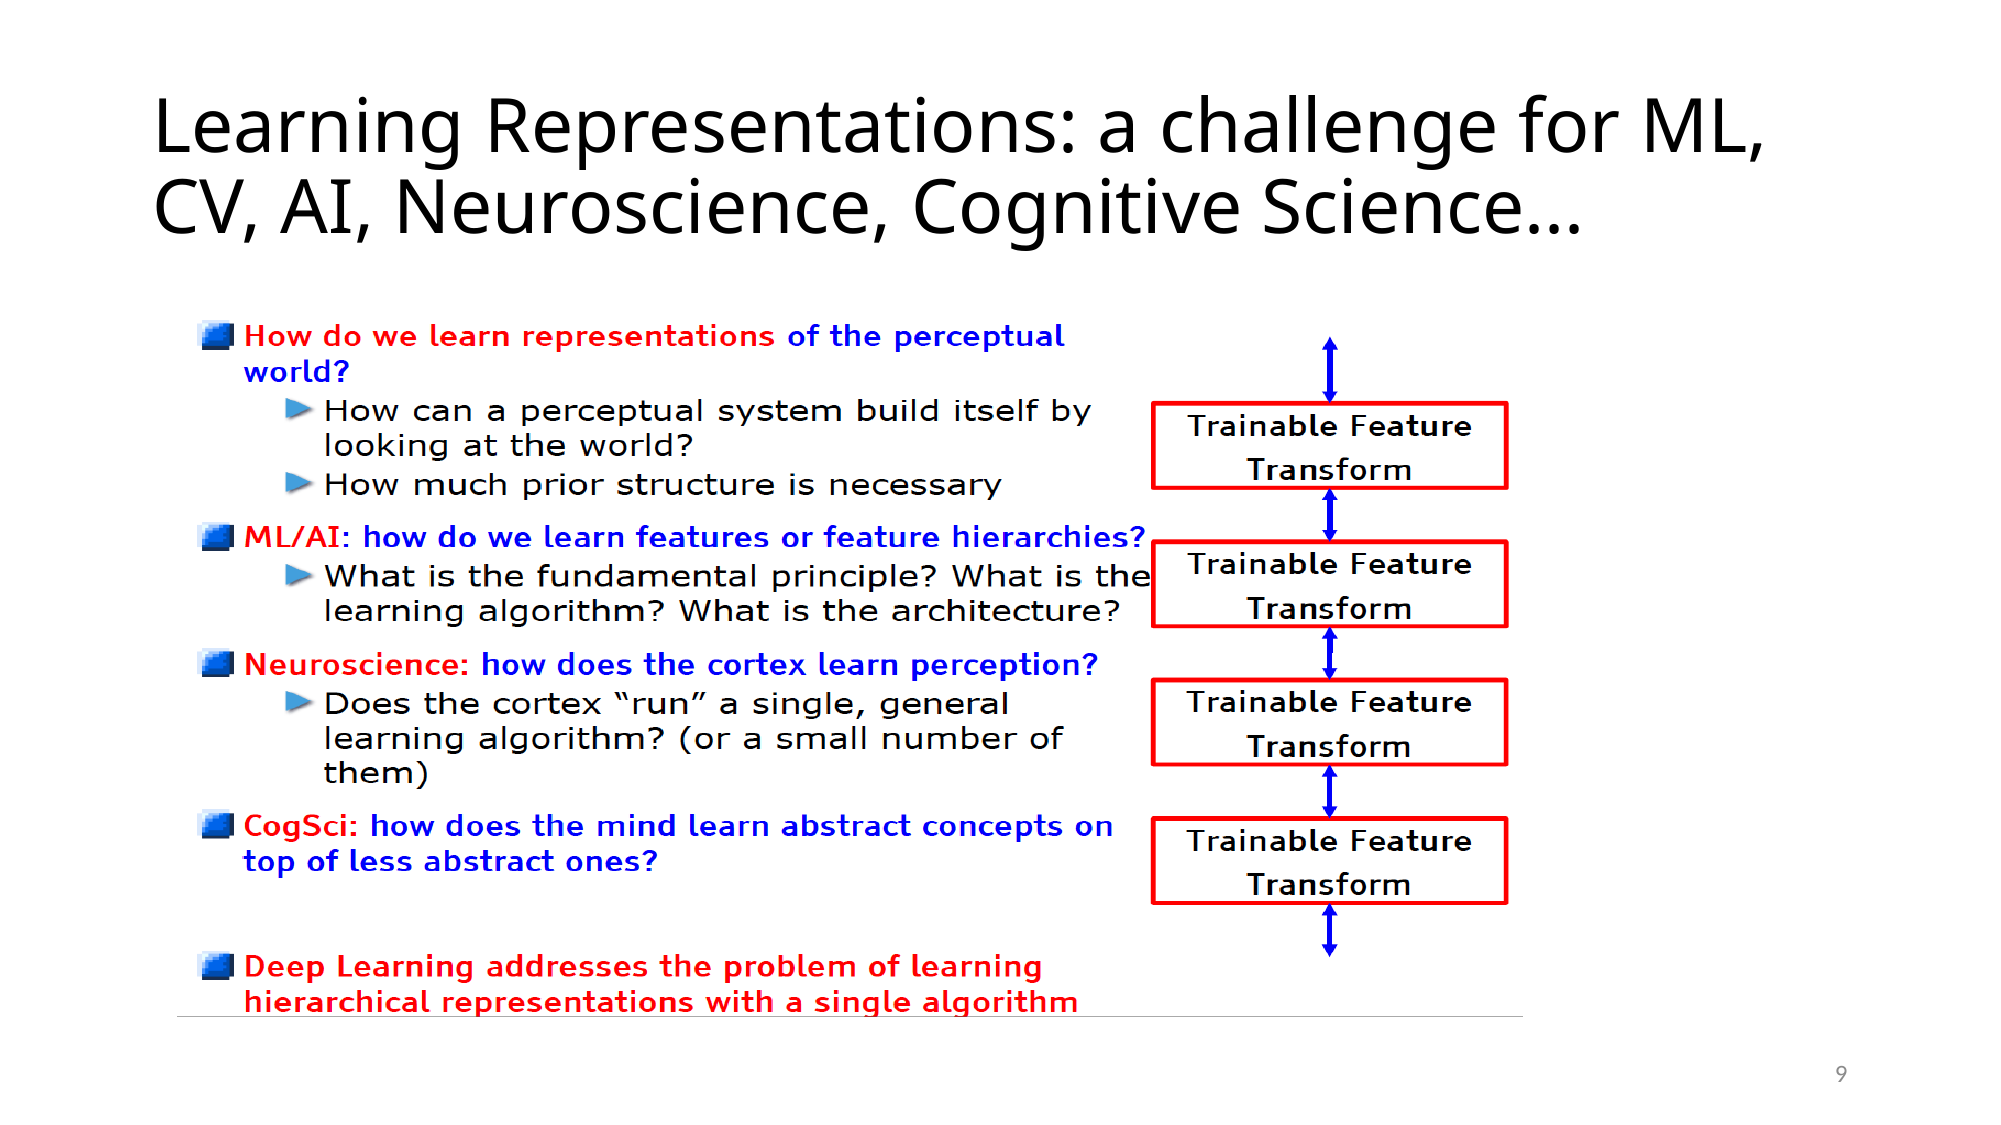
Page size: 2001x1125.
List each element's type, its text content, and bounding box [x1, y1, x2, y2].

title Learning Representations: a challenge for ML, CV, AI, Neuroscience, Cognitive Science... [137, 59, 1863, 278]
slide_number 9 [1412, 1042, 1863, 1103]
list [177, 303, 1523, 1017]
